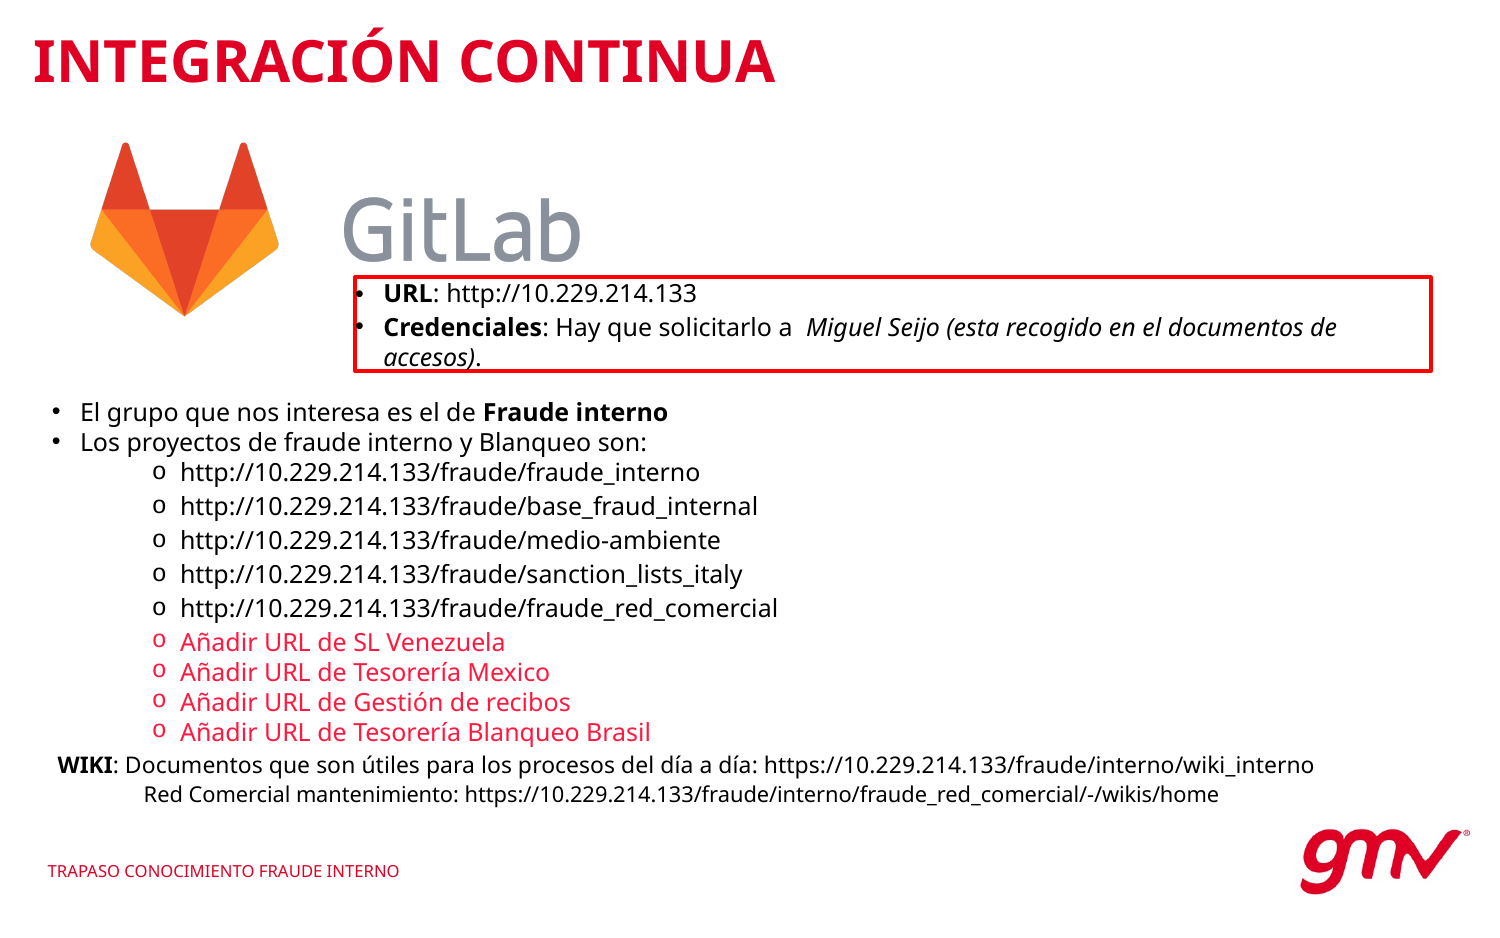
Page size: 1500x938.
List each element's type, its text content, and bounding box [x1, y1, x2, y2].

footer TRAPASO CONOCIMIENTO FRAUDE INTERNO [47, 842, 460, 881]
text_box INTEGRACIÓN CONTINUA [33, 42, 1461, 101]
text_box El grupo que nos interesa es el de Fraude interno Los proyectos de fraude interno y Blanqueo son: http://10.229.214.133/fraude/fraude_interno http://10.229.214.133/fraude/base_fraud_internal http://10.229.214.133/fraude/medio-ambiente http://10.229.214.133/fraude/sanction_lists_italy http://10.229.214.133/fraude/fraude_red_comercial Añadir URL de SL Venezuela Añadir URL de Tesorería Mexico Añadir URL de Gestión de recibos Añadir URL de Tesorería Blanqueo Brasil [51, 396, 1449, 743]
text_box URL: http://10.229.214.133 Credenciales: Hay que solicitarlo a Miguel Seijo (esta recogido en el documentos de accesos). [355, 277, 1431, 372]
text_box WIKI: Documentos que son útiles para los procesos del día a día: https://10.229.214.133/fraude/interno/wiki_interno [42, 743, 1458, 786]
text_box Red Comercial mantenimiento: https://10.229.214.133/fraude/interno/fraude_red_comercial/-/wikis/home [128, 786, 1350, 814]
picture [89, 142, 580, 318]
picture [1272, 796, 1498, 927]
